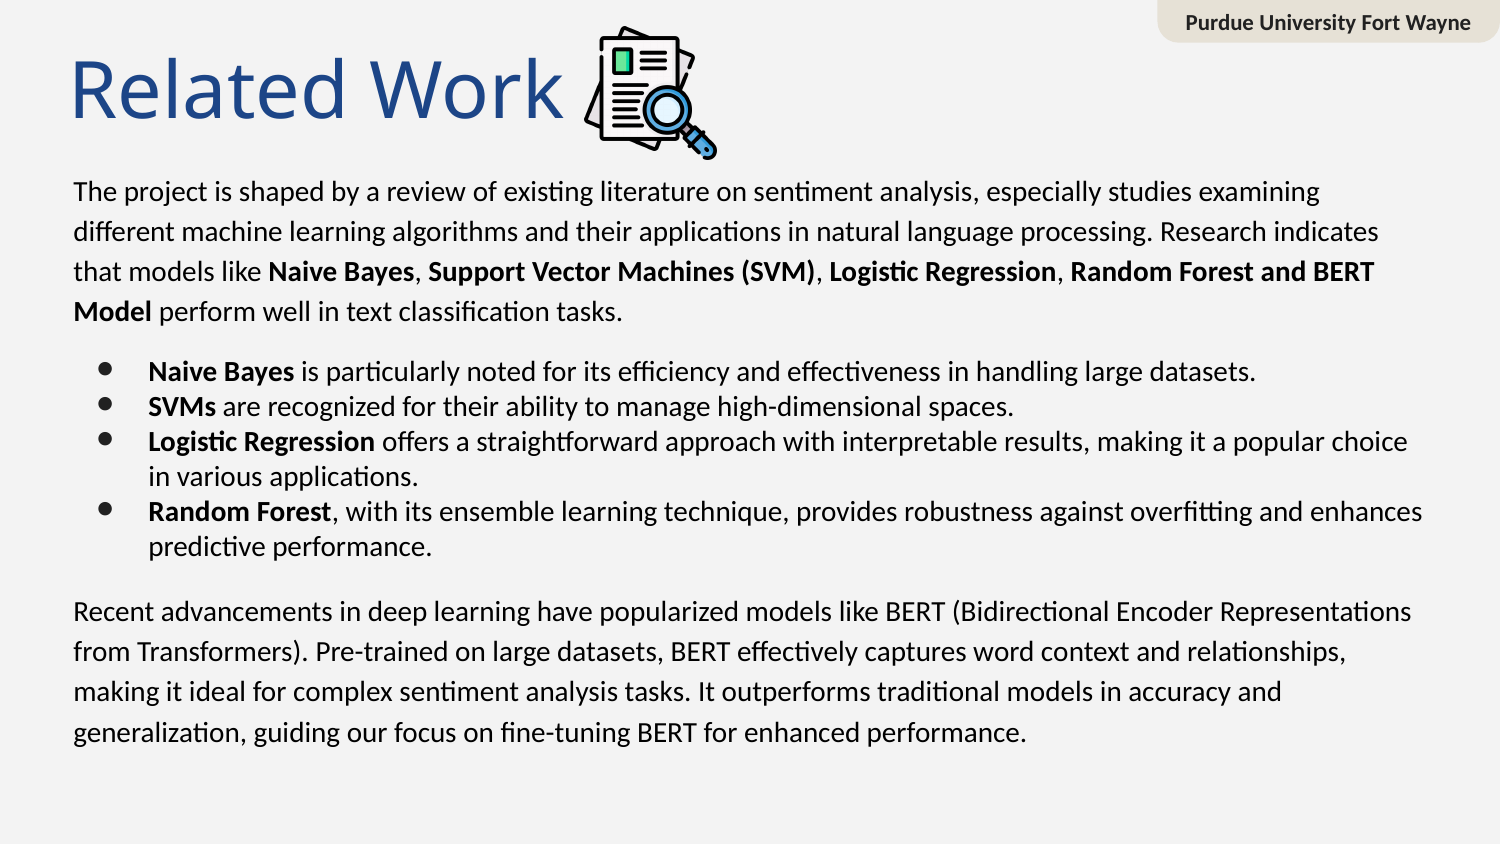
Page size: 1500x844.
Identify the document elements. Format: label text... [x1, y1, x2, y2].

subtitle Purdue University Fort Wayne [1157, 0, 1500, 43]
title Related Work [53, 42, 1000, 176]
list The project is shaped by a review of existing literature on sentiment analysis, especially studies examining different machine learning algorithms and their applications in natural language processing. Research indicates that models like Naive Bayes, Support Vector Machines (SVM), Logistic Regression, Random Forest and BERT Model perform well in text classification tasks. Naive Bayes is particularly noted for its efficiency and effectiveness in handling large datasets. SVMs are recognized for their ability to manage high-dimensional spaces. Logistic Regression offers a straightforward approach with interpretable results, making it a popular choice in various applications. Random Forest, with its ensemble learning technique, provides robustness against overfitting and enhances predictive performance. Recent advancements in deep learning have popularized models like BERT (Bidirectional Encoder Representations from Transformers). Pre-trained on large datasets, BERT effectively captures word context and relationships, making it ideal for complex sentiment analysis tasks. It outperforms traditional models in accuracy and generalization, guiding our focus on fine-tuning BERT for enhanced performance. [58, 151, 1442, 786]
picture [583, 26, 718, 160]
